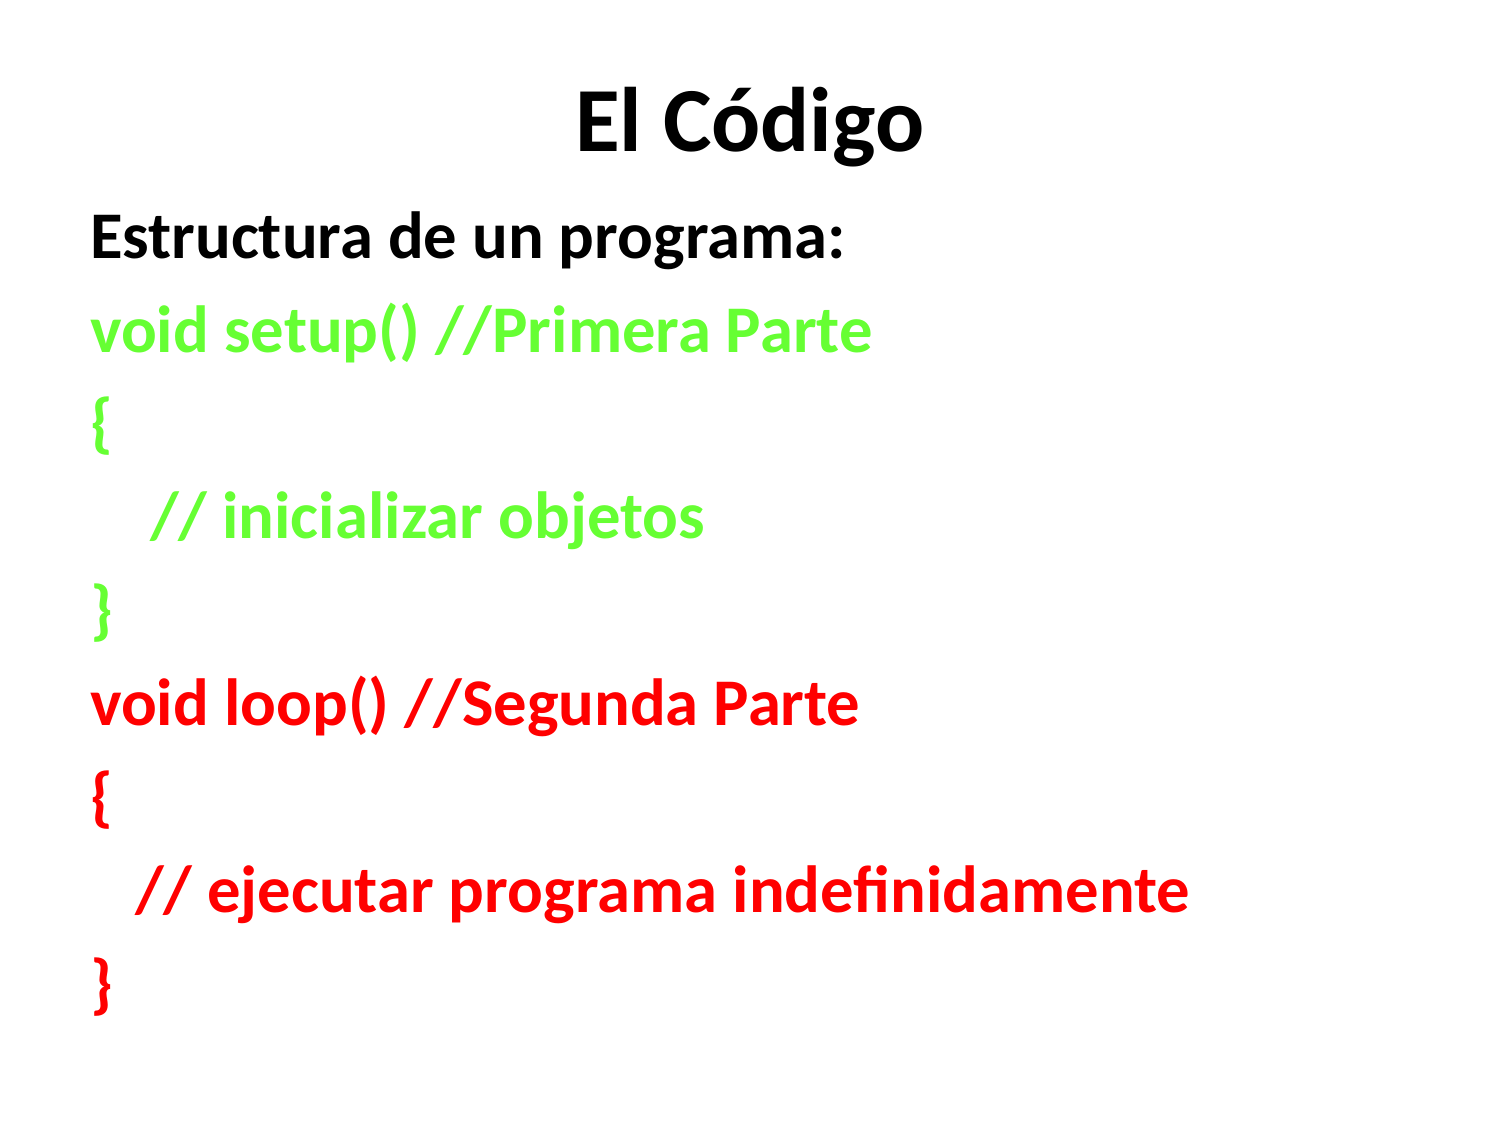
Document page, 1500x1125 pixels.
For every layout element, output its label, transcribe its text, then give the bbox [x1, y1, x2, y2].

list Estructura de un programa: void setup() //Primera Parte { // inicializar objetos } void loop() //Segunda Parte { // ejecutar programa indefinidamente } [75, 184, 1425, 1059]
title El Código [75, 45, 1425, 184]
